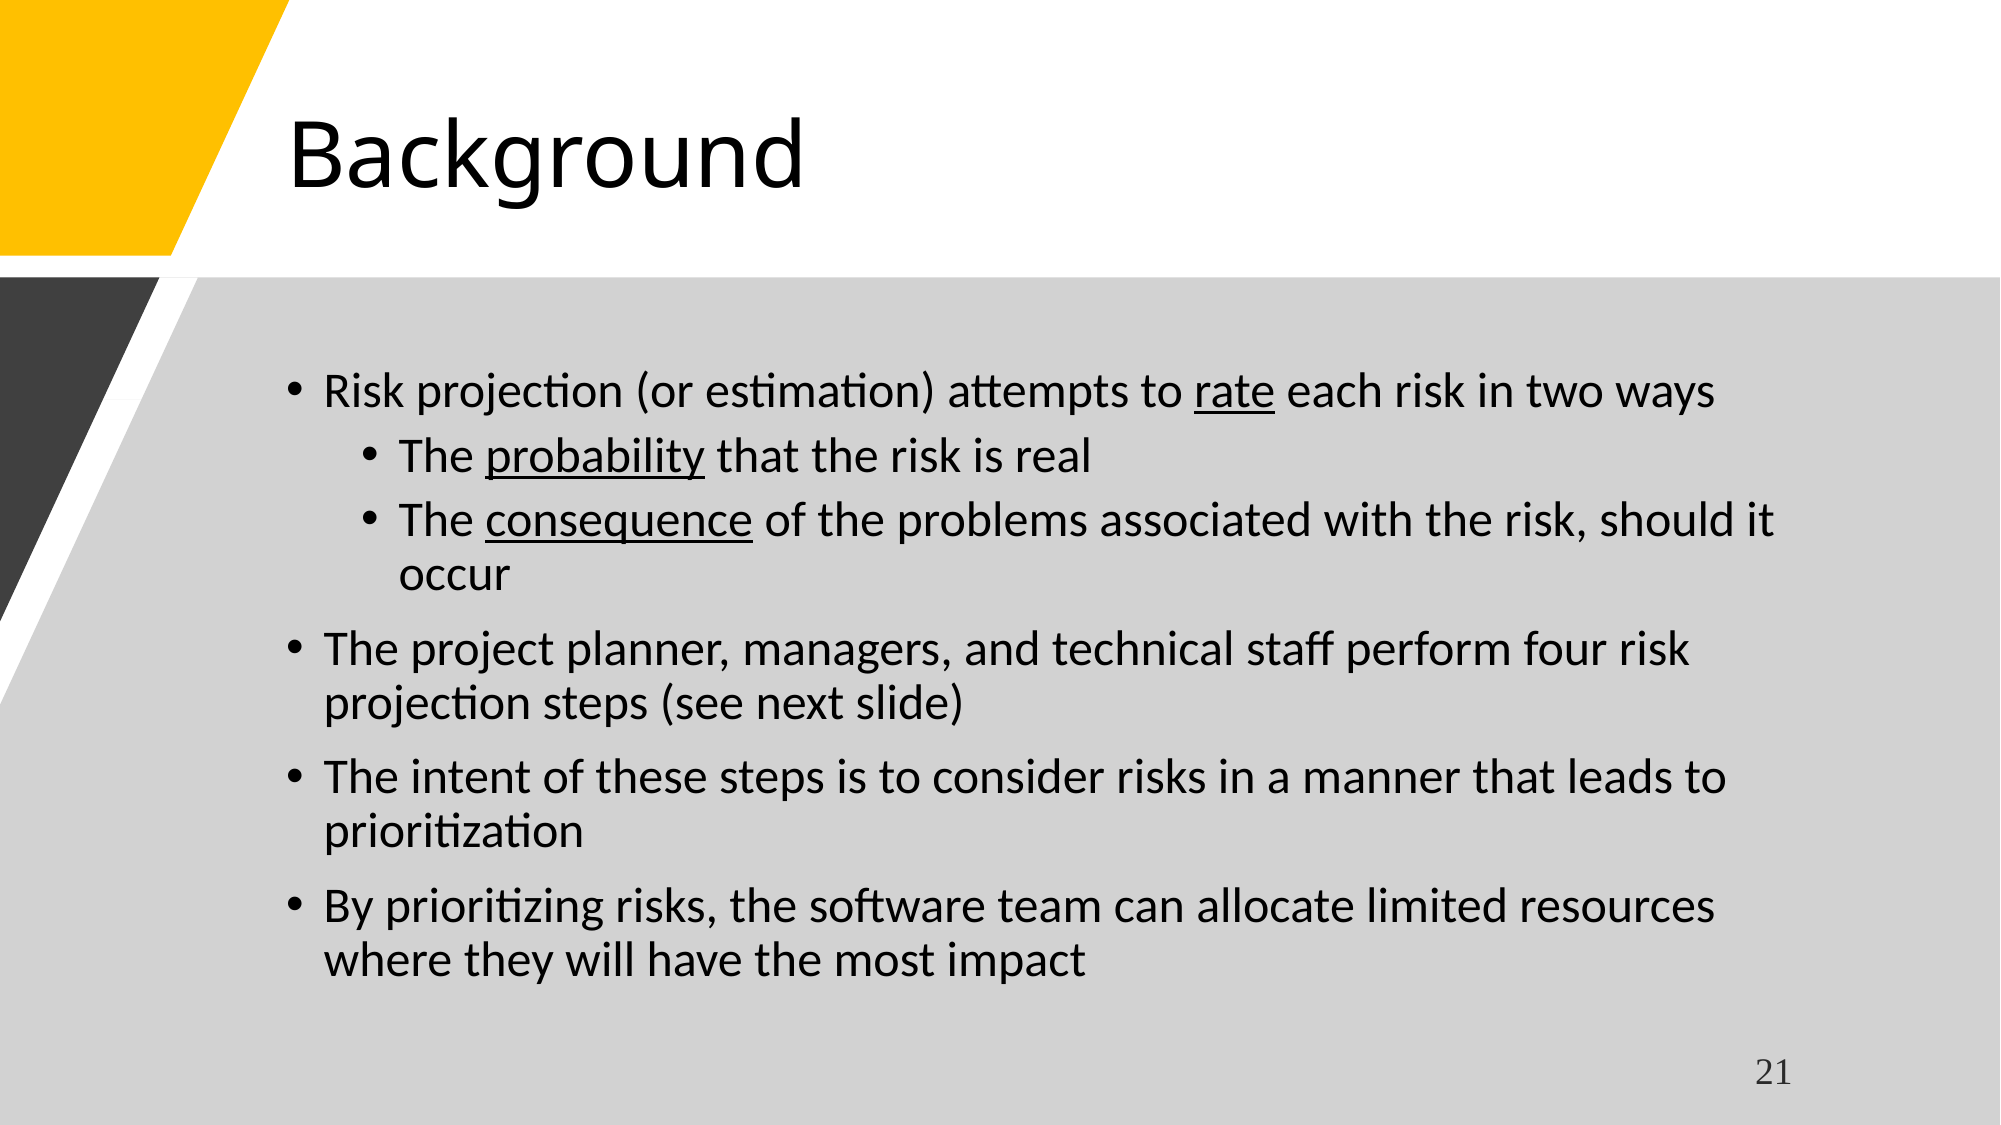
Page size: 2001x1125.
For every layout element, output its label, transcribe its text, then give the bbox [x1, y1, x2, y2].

slide_number 21 [1491, 1042, 1808, 1103]
title Background [271, 60, 1808, 255]
text_box [0, 276, 2000, 1125]
text_box [0, 0, 291, 257]
list Risk projection (or estimation) attempts to rate each risk in two ways The probability that the risk is real The consequence of the problems associated with the risk, should it occur The project planner, managers, and technical staff perform four risk projection steps (see next slide) The intent of these steps is to consider risks in a manner that leads to prioritization By prioritizing risks, the software team can allocate limited resources where they will have the most impact [271, 356, 1808, 1020]
text_box [0, 276, 162, 622]
